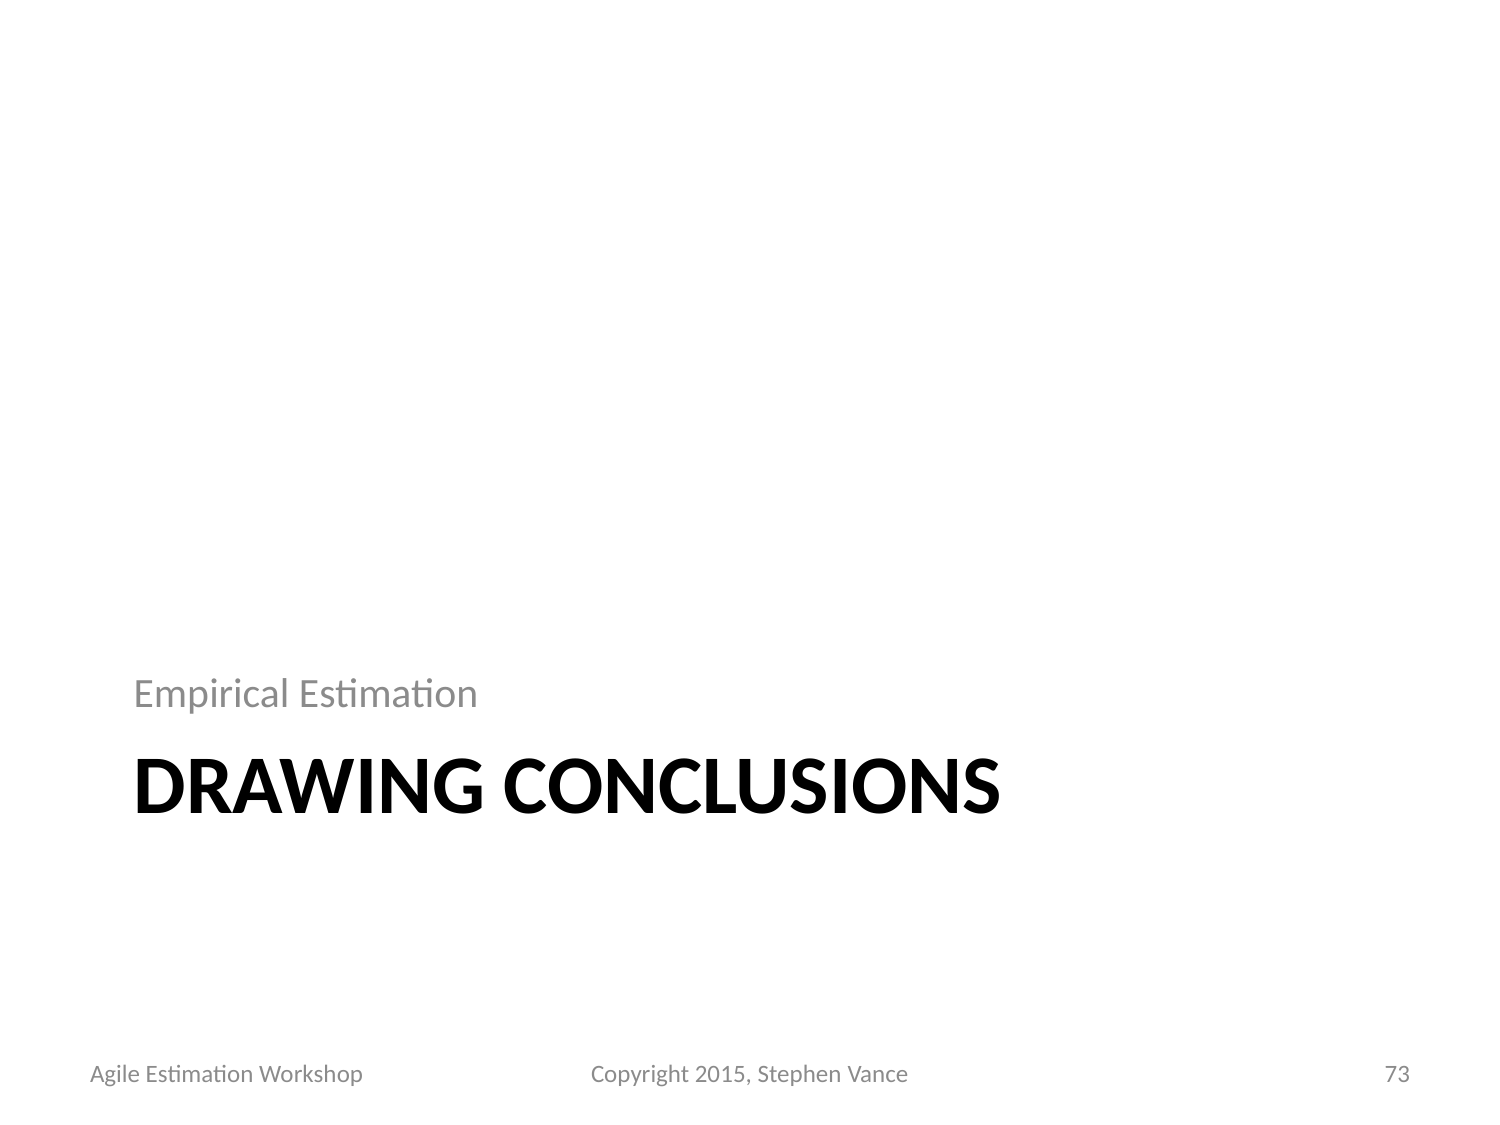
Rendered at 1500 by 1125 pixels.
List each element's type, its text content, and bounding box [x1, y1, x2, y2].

list Empirical Estimation [118, 476, 1394, 723]
footer Copyright 2015, Stephen Vance [512, 1042, 988, 1103]
title Drawing Conclusions [118, 723, 1394, 947]
slide_number 73 [1074, 1042, 1425, 1103]
slide_number Agile Estimation Workshop [75, 1042, 425, 1103]
